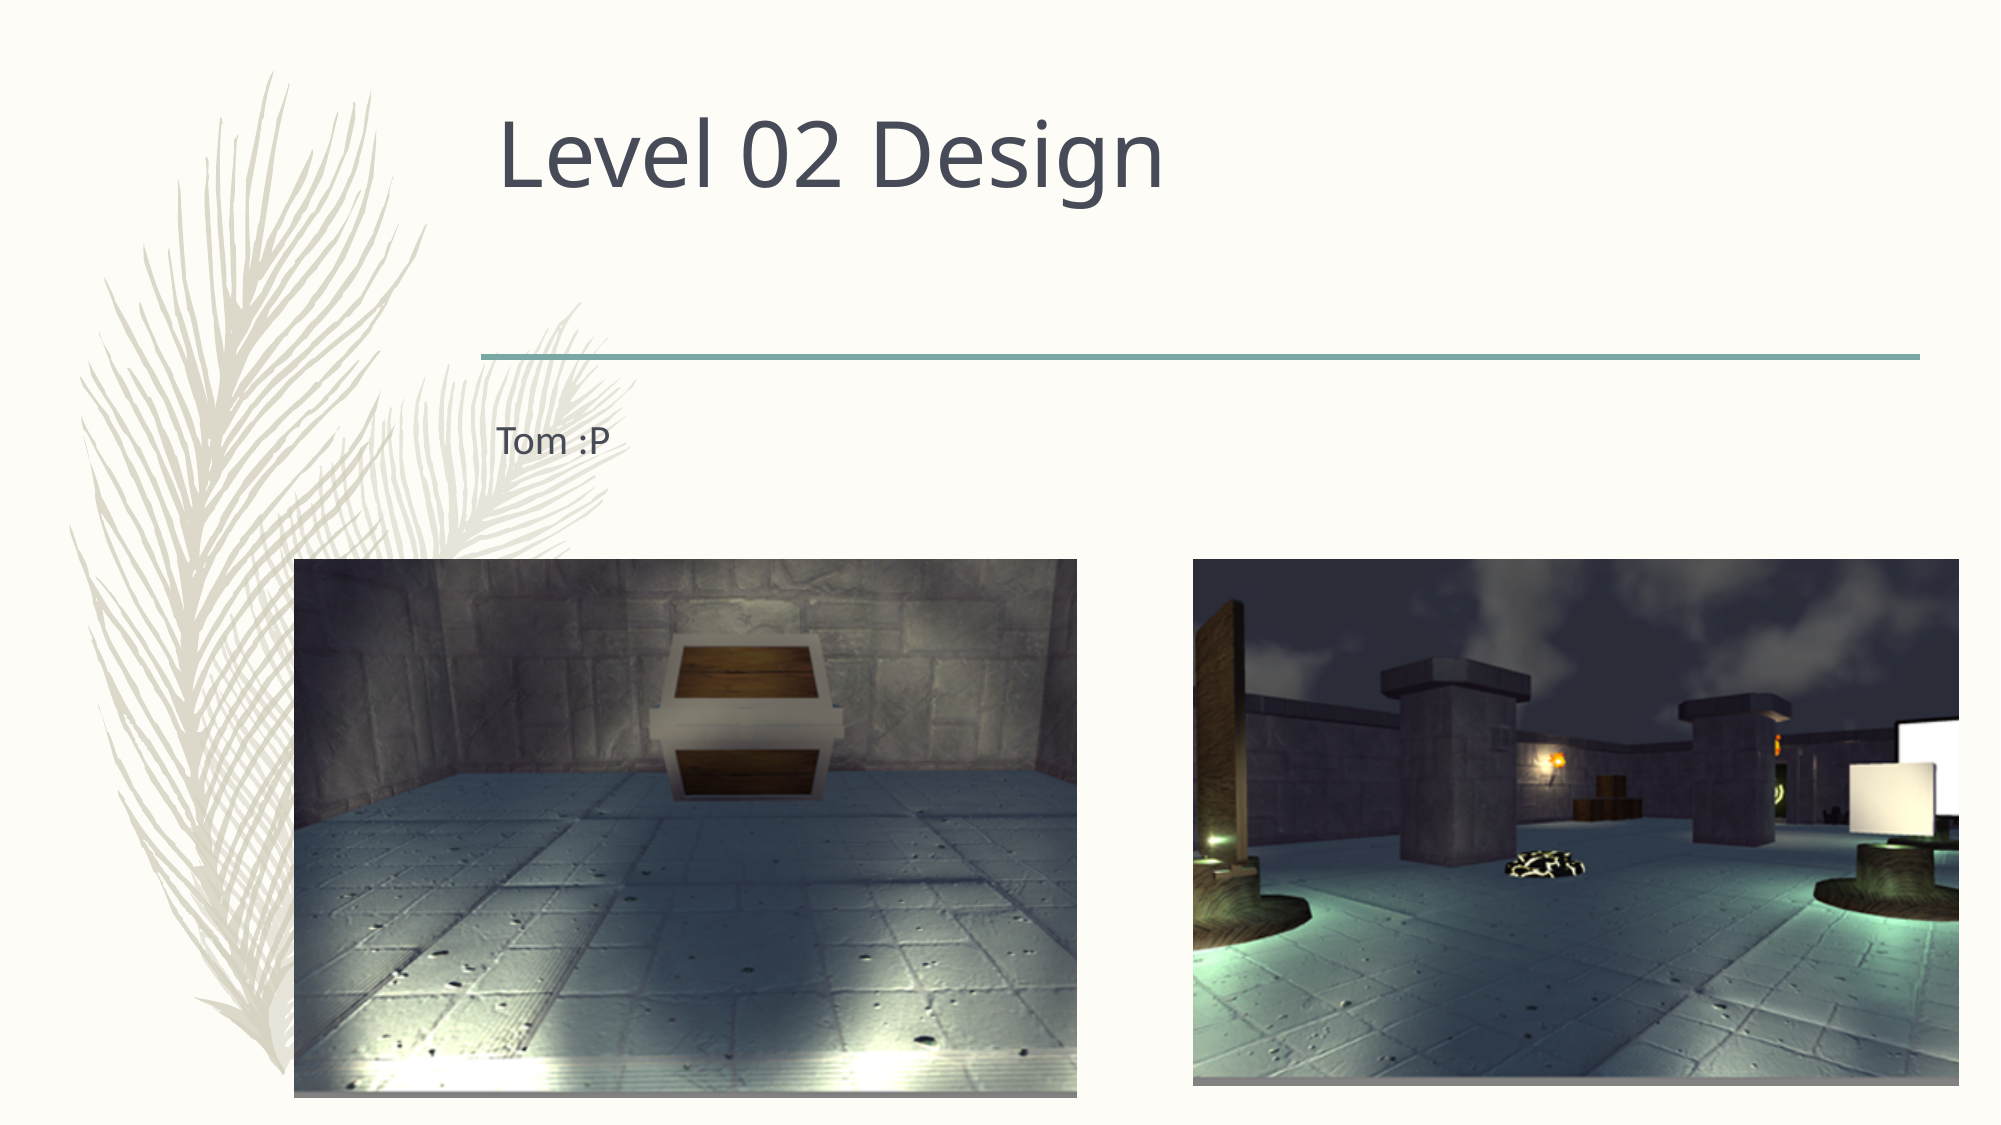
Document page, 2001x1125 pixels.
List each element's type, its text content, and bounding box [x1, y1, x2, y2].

picture [294, 559, 1077, 1098]
list Tom :P [481, 399, 947, 559]
picture [1193, 559, 1960, 1087]
title Level 02 Design [481, 93, 1920, 350]
